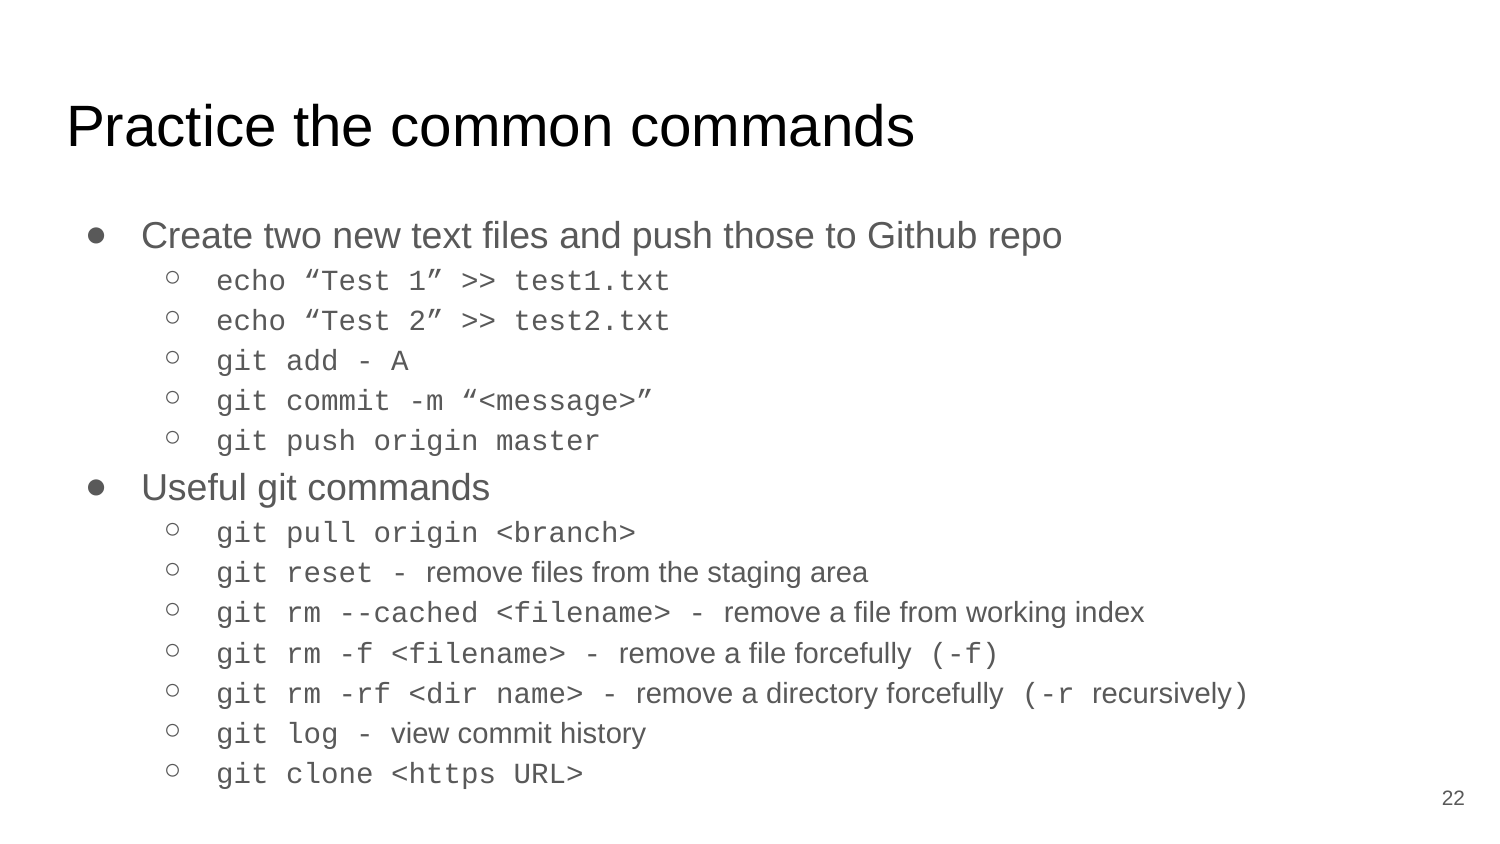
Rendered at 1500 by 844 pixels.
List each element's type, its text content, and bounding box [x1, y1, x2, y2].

title Practice the common commands [51, 72, 1449, 167]
slide_number ‹#› [1389, 764, 1480, 830]
list Create two new text files and push those to Github repo echo “Test 1” >> test1.txt echo “Test 2” >> test2.txt git add - A git commit -m “<message>” git push origin master Useful git commands git pull origin <branch> git reset - remove files from the staging area git rm --cached <filename> - remove a file from working index git rm -f <filename> - remove a file forcefully (-f) git rm -rf <dir name> - remove a directory forcefully (-r recursively) git log - view commit history git clone <https URL> [51, 189, 1469, 788]
